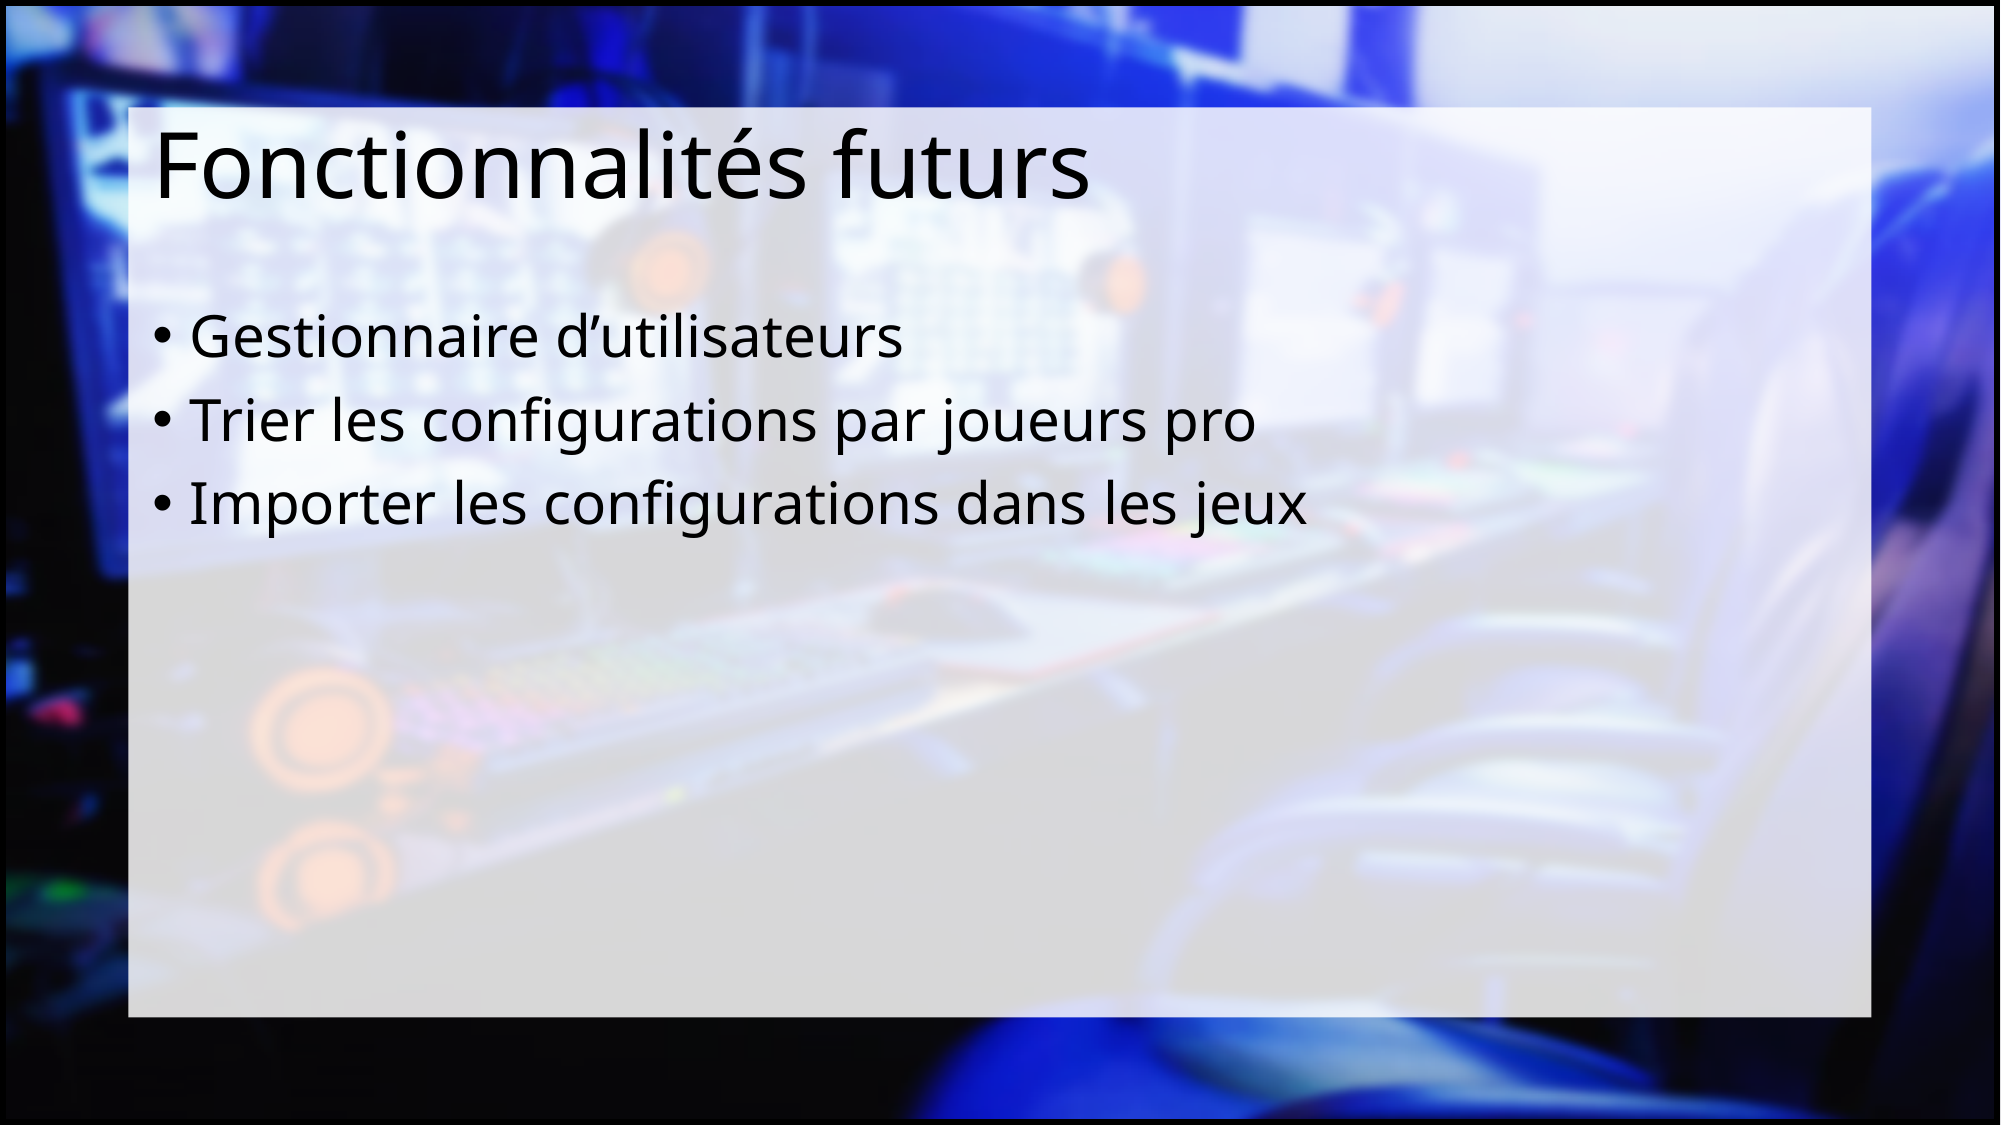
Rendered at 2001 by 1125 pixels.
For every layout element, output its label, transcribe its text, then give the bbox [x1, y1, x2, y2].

list Gestionnaire d’utilisateurs Trier les configurations par joueurs pro Importer les configurations dans les jeux [137, 299, 1863, 1014]
title Fonctionnalités futurs [137, 59, 1863, 278]
text_box [0, 0, 2000, 1125]
